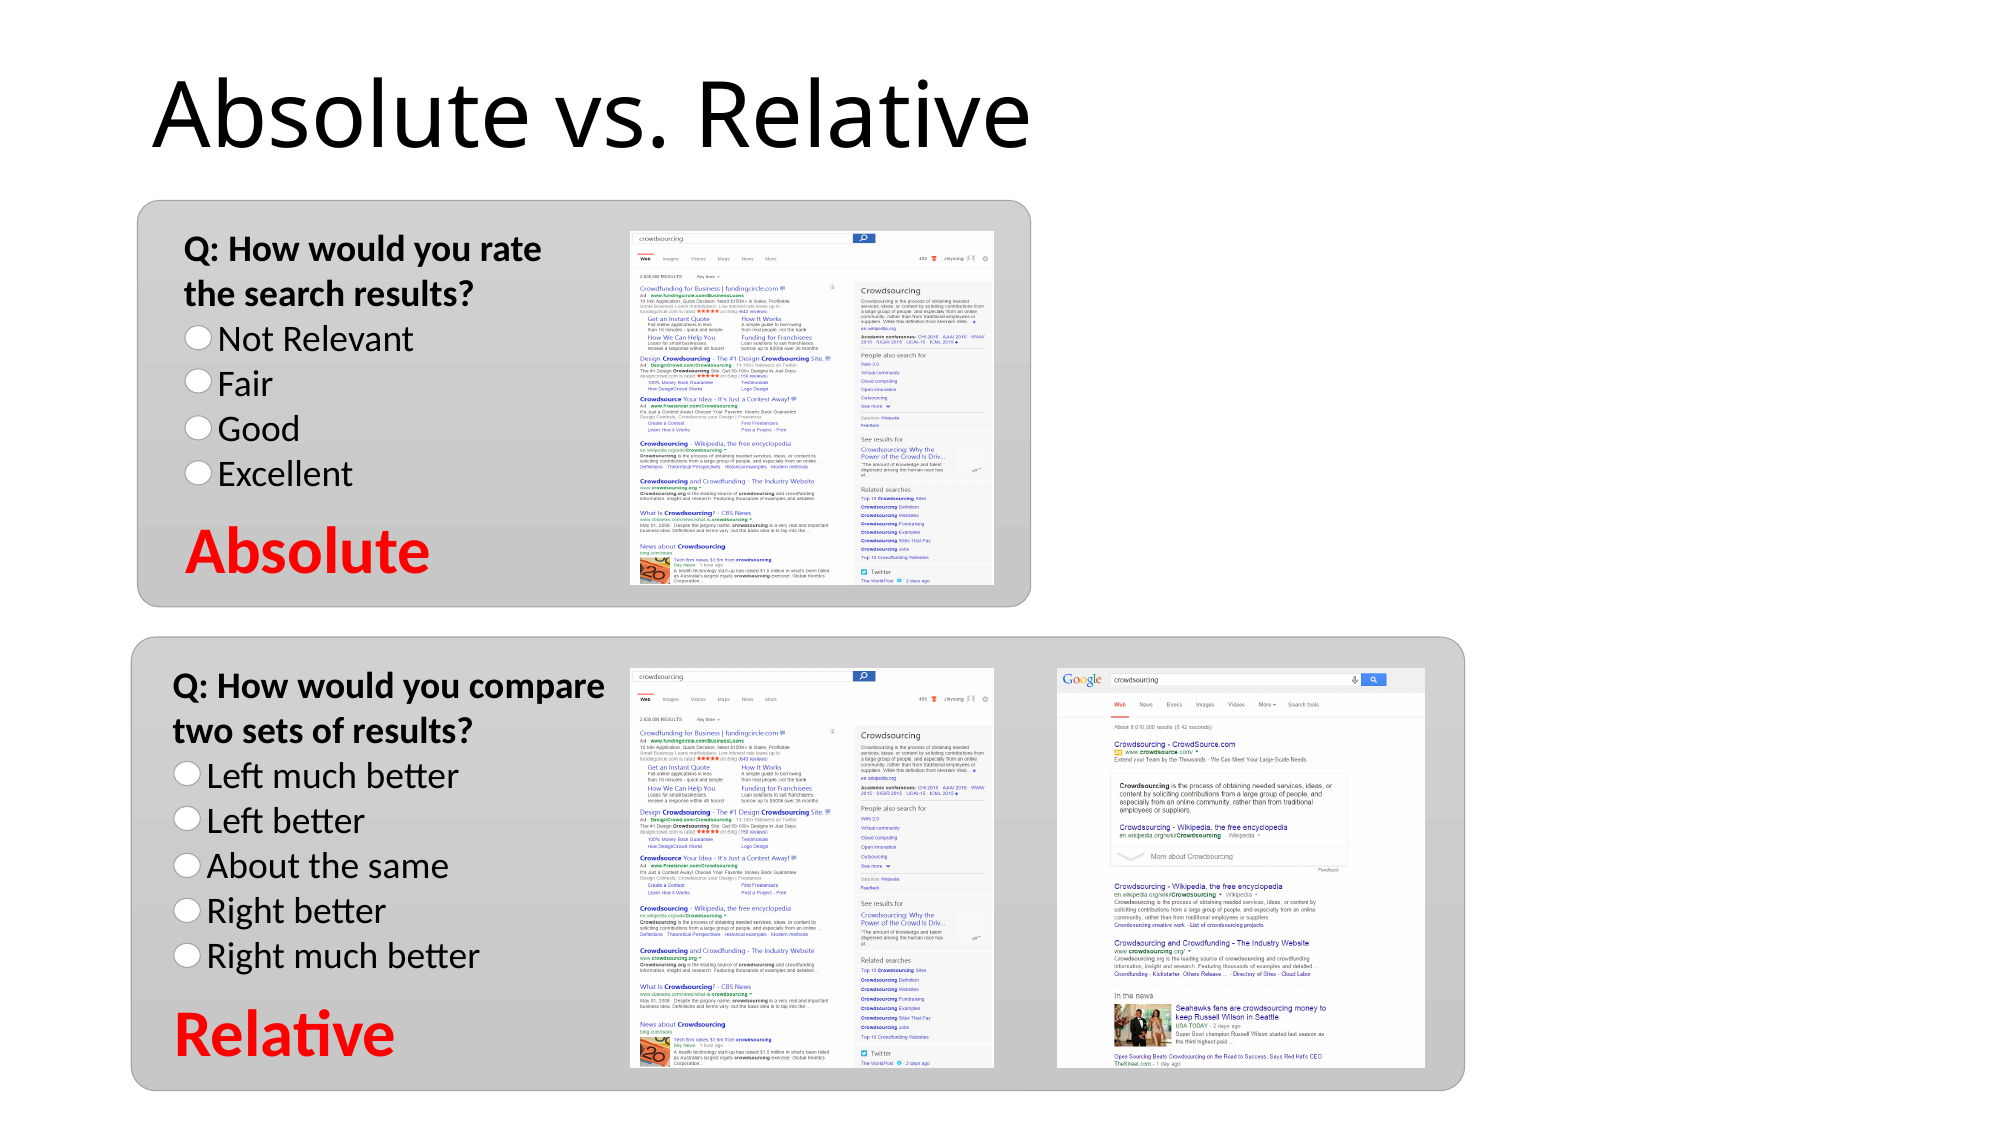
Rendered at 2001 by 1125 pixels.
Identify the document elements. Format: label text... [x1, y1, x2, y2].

picture [1057, 668, 1425, 1068]
text_box [173, 760, 201, 787]
picture [630, 668, 994, 1068]
text_box Q: How would you rate the search results? Not Relevant Fair Good Excellent [169, 216, 600, 502]
picture [630, 231, 994, 585]
text_box [130, 636, 1466, 1092]
text_box [184, 325, 213, 351]
text_box Absolute [170, 499, 447, 594]
text_box [184, 415, 213, 441]
text_box [184, 368, 213, 394]
text_box Q: How would you compare two sets of results? Left much better Left better About the same Right better Right much better [157, 654, 661, 984]
title Absolute vs. Relative [137, 9, 1863, 227]
text_box [184, 460, 213, 486]
text_box [173, 897, 201, 924]
text_box [173, 942, 201, 968]
text_box Relative [159, 982, 412, 1078]
text_box [173, 852, 201, 879]
text_box [173, 805, 201, 832]
text_box [136, 199, 1032, 608]
